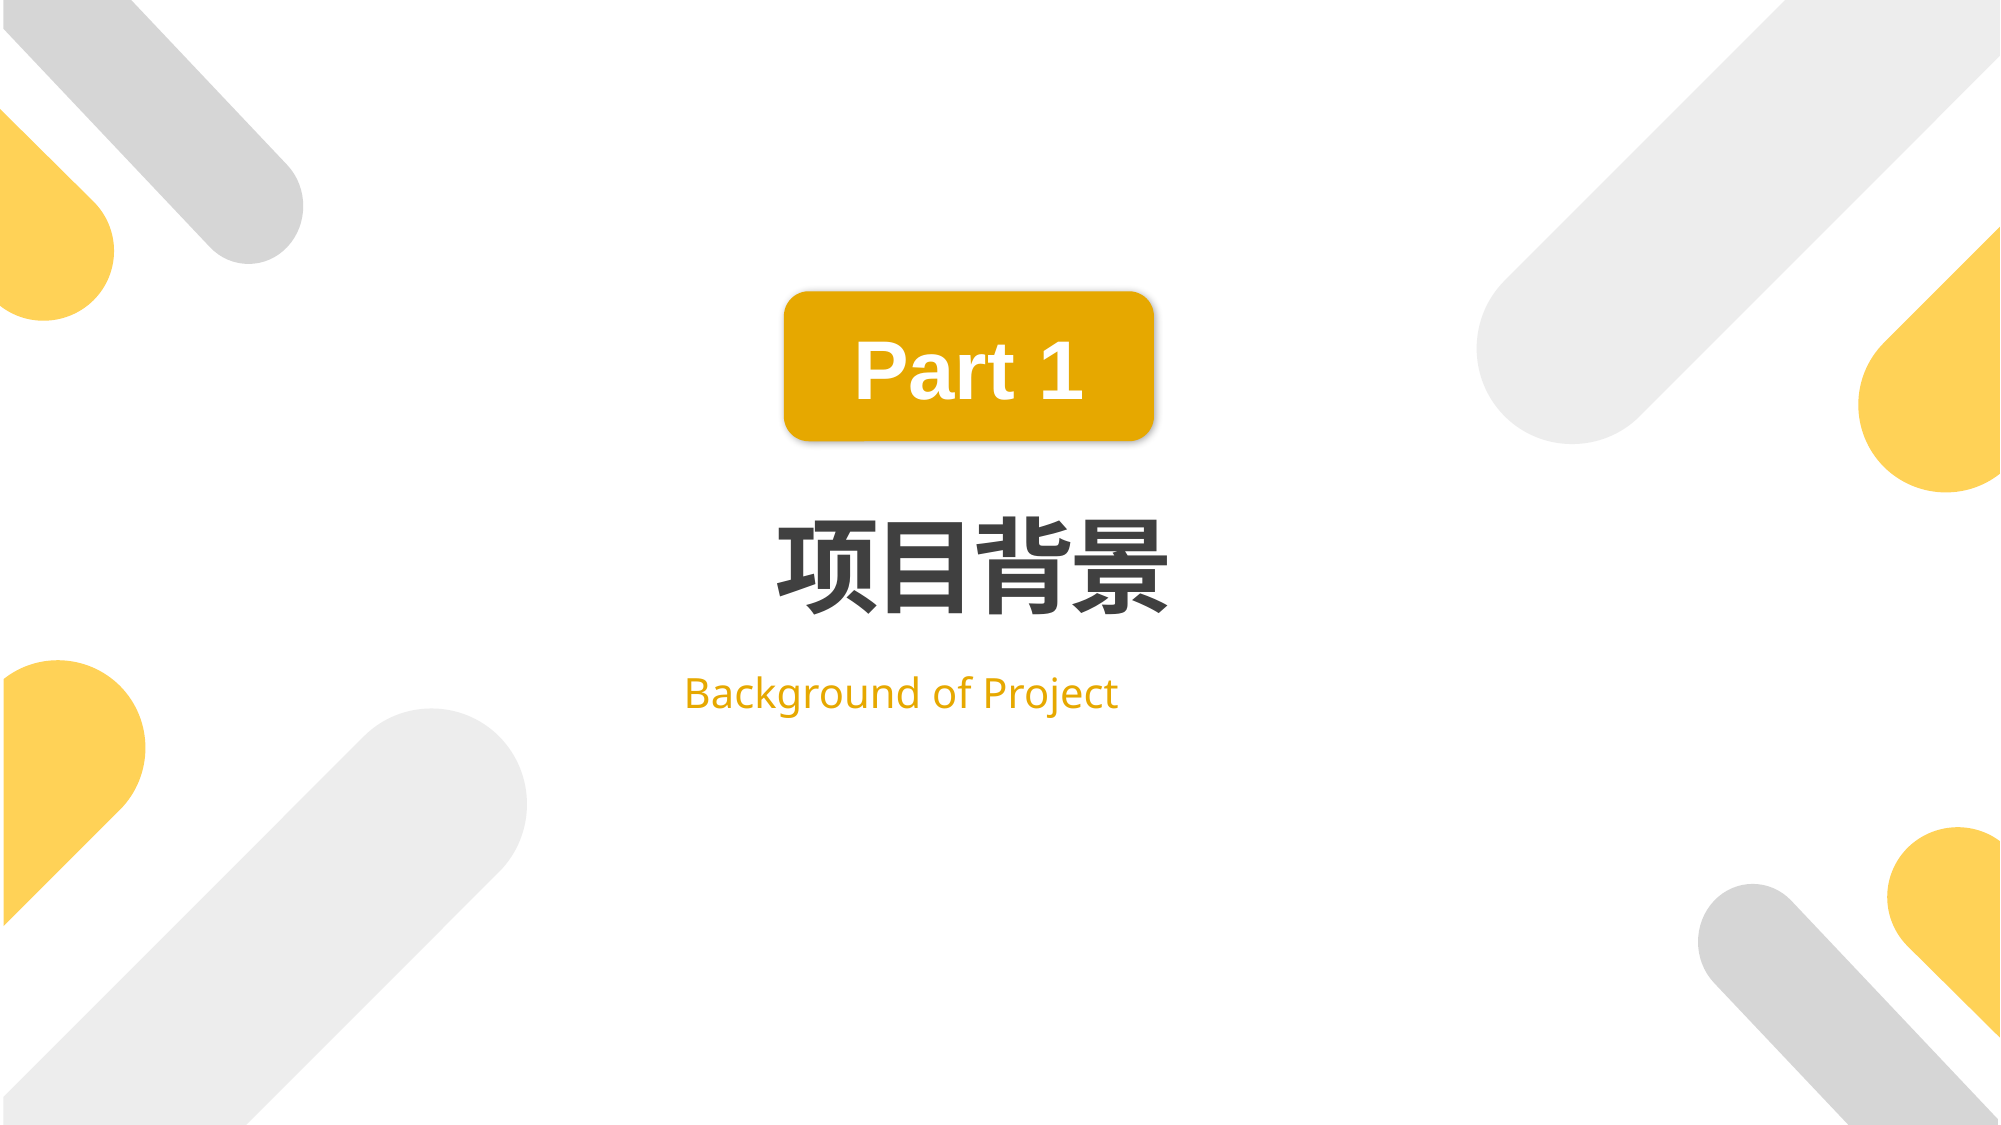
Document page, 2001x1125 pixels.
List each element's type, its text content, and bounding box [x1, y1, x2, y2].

text_box 项目背景 [775, 501, 1192, 627]
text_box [3, 651, 537, 1125]
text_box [1467, 0, 2000, 501]
text_box Background of Project [683, 627, 1284, 725]
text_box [0, 0, 309, 328]
text_box Part 1 [782, 290, 1156, 443]
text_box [1692, 820, 2000, 1125]
